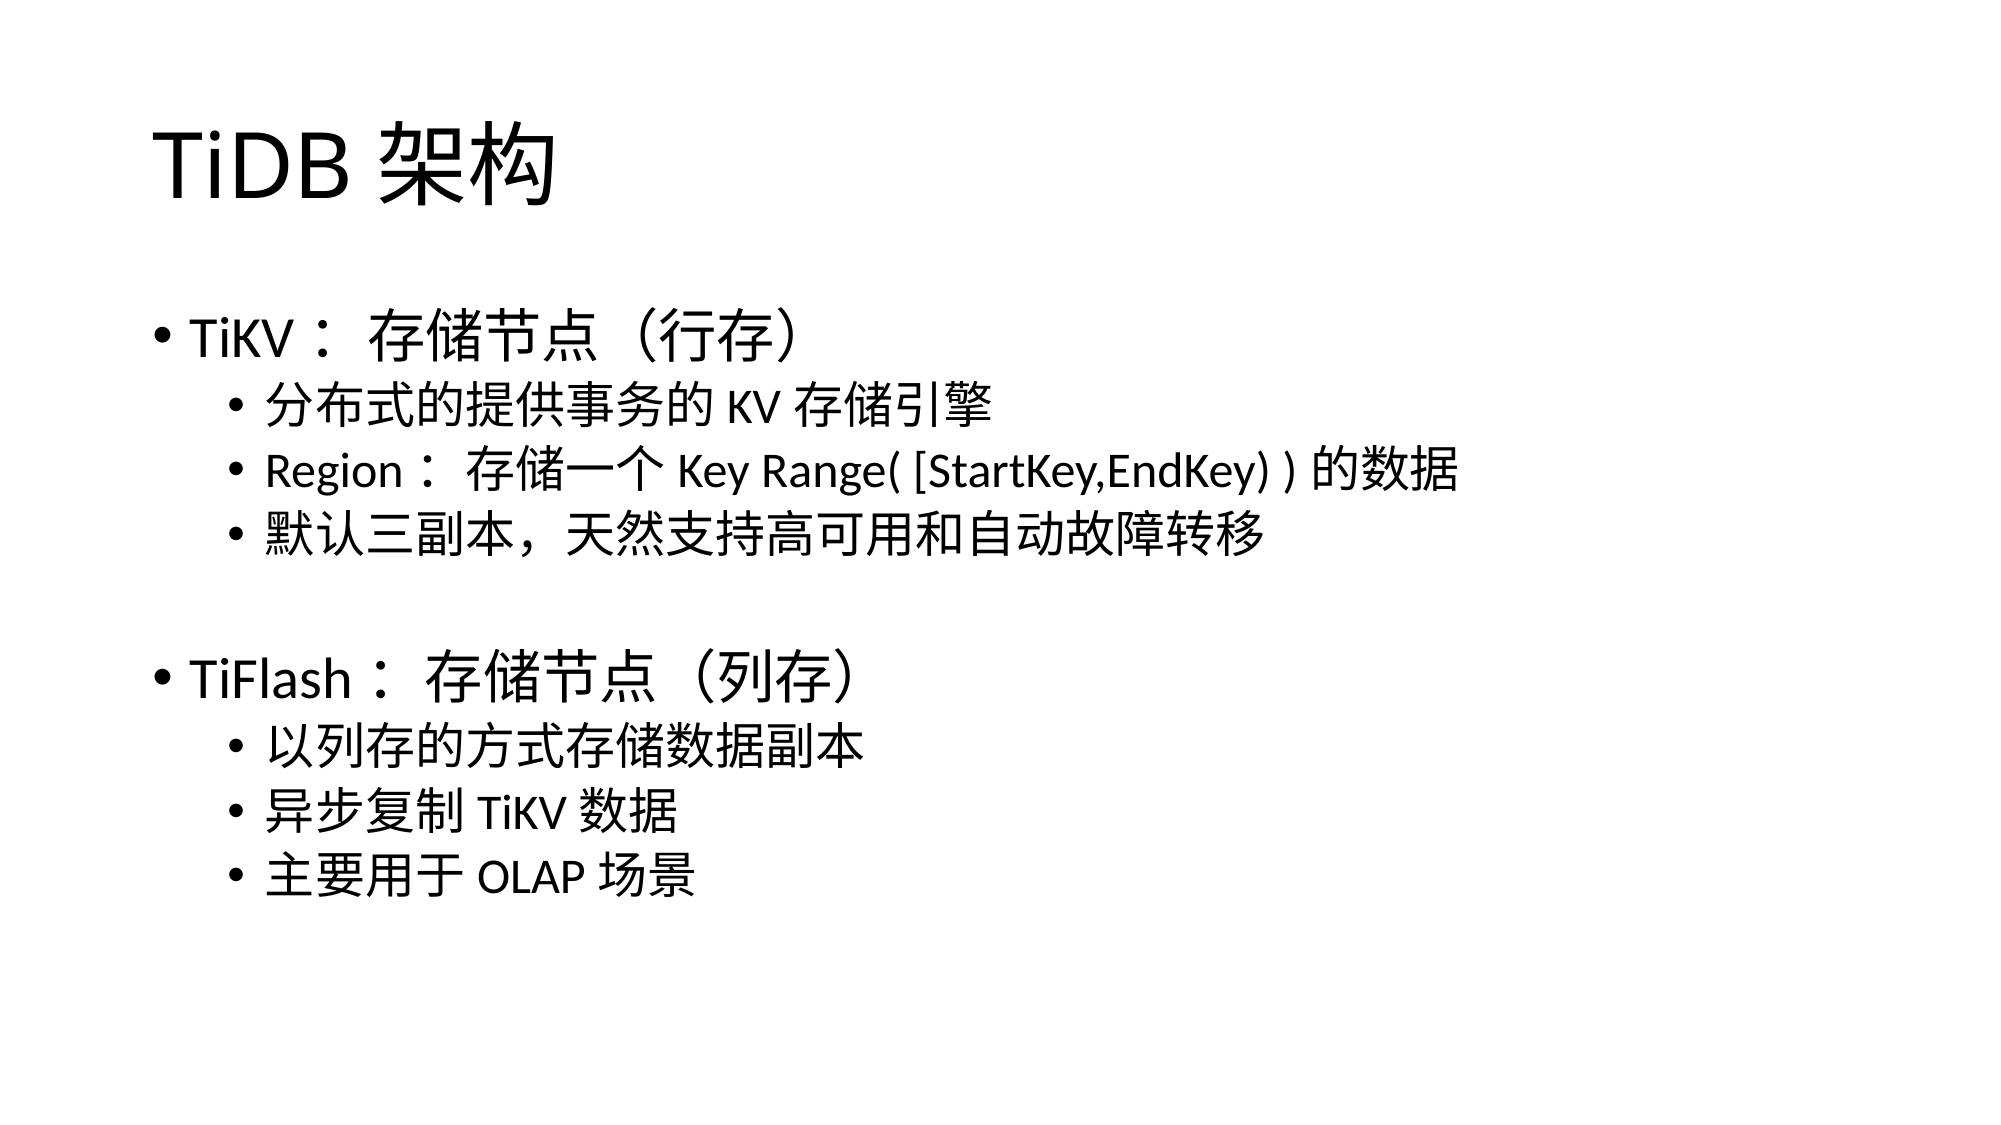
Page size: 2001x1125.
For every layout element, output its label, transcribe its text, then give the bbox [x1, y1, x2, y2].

title TiDB架构 [137, 59, 1863, 278]
list TiKV：存储节点（行存） 分布式的提供事务的KV存储引擎 Region：存储一个Key Range( [StartKey,EndKey) )的数据 默认三副本，天然支持高可用和自动故障转移 TiFlash：存储节点（列存） 以列存的方式存储数据副本 异步复制TiKV数据 主要用于OLAP场景 [137, 299, 1863, 1014]
